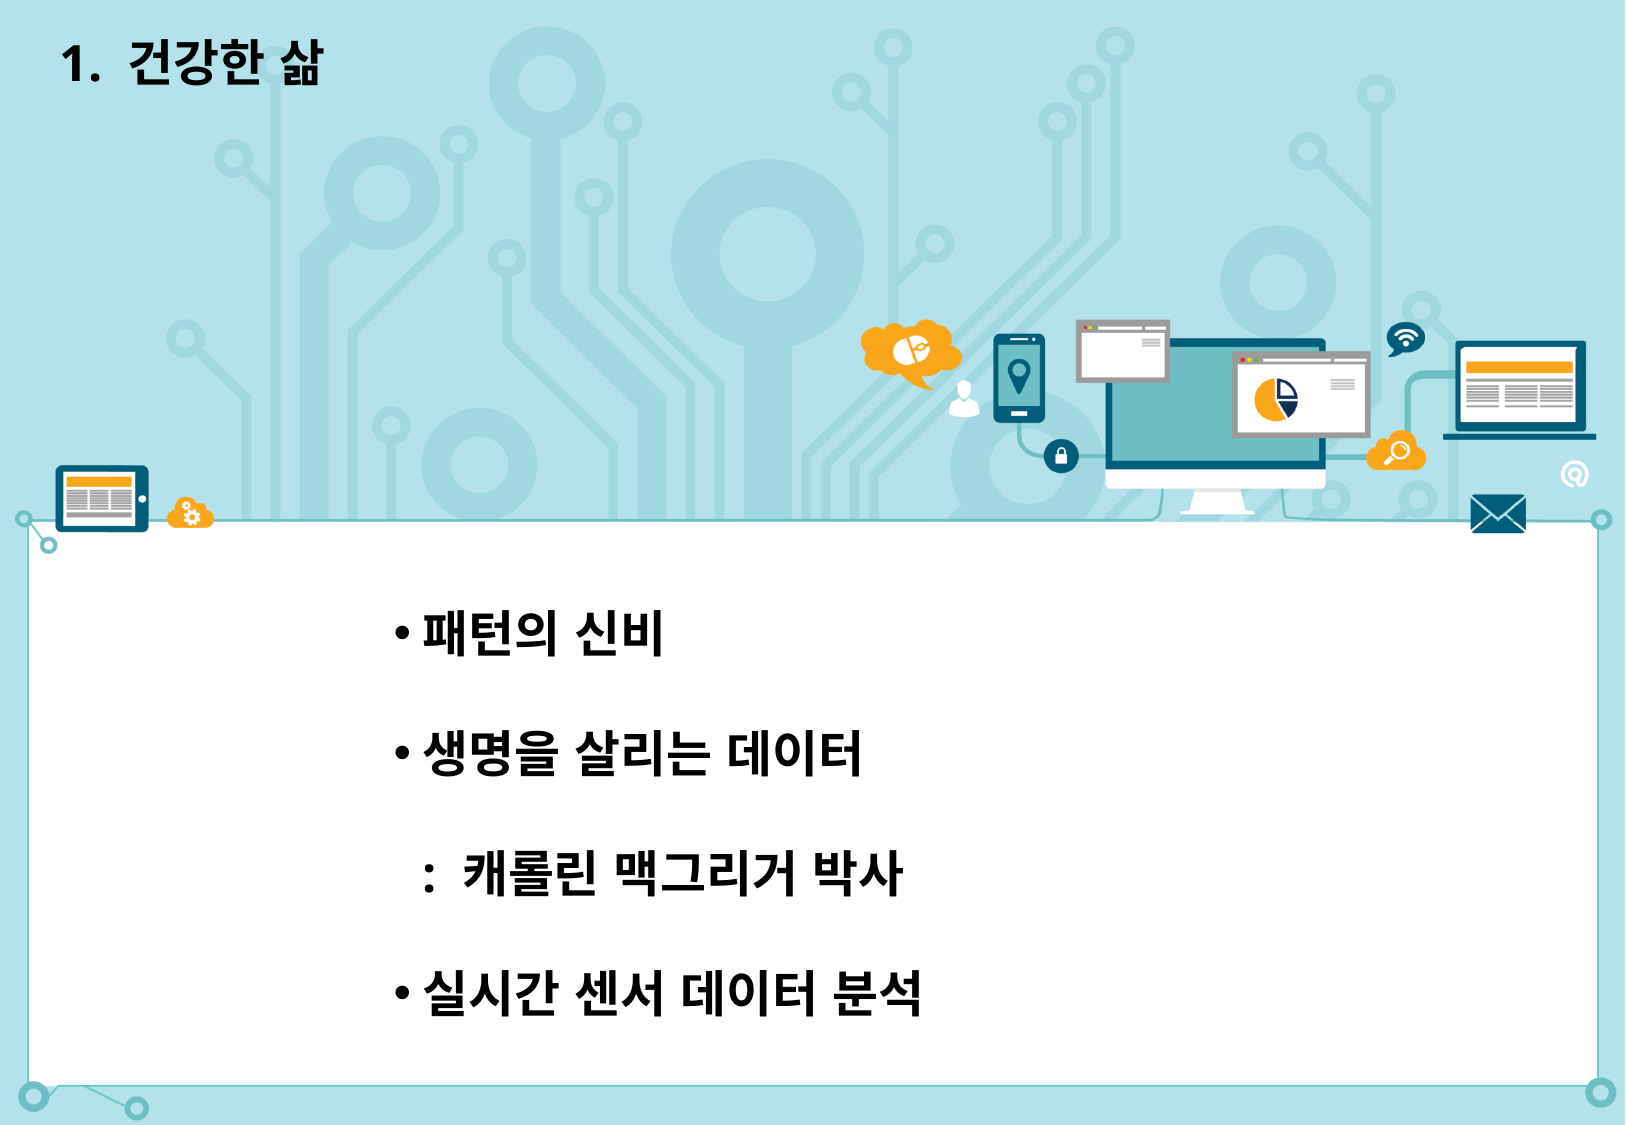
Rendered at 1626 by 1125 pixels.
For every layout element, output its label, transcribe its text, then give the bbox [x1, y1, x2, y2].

text_box 패턴의 신비 생명을 살리는 데이터 : 캐롤린 맥그리거 박사 실시간 센서 데이터 분석 [378, 535, 1288, 1030]
picture [0, 0, 1625, 1125]
text_box 1. 건강한 삶 [44, 23, 1508, 114]
